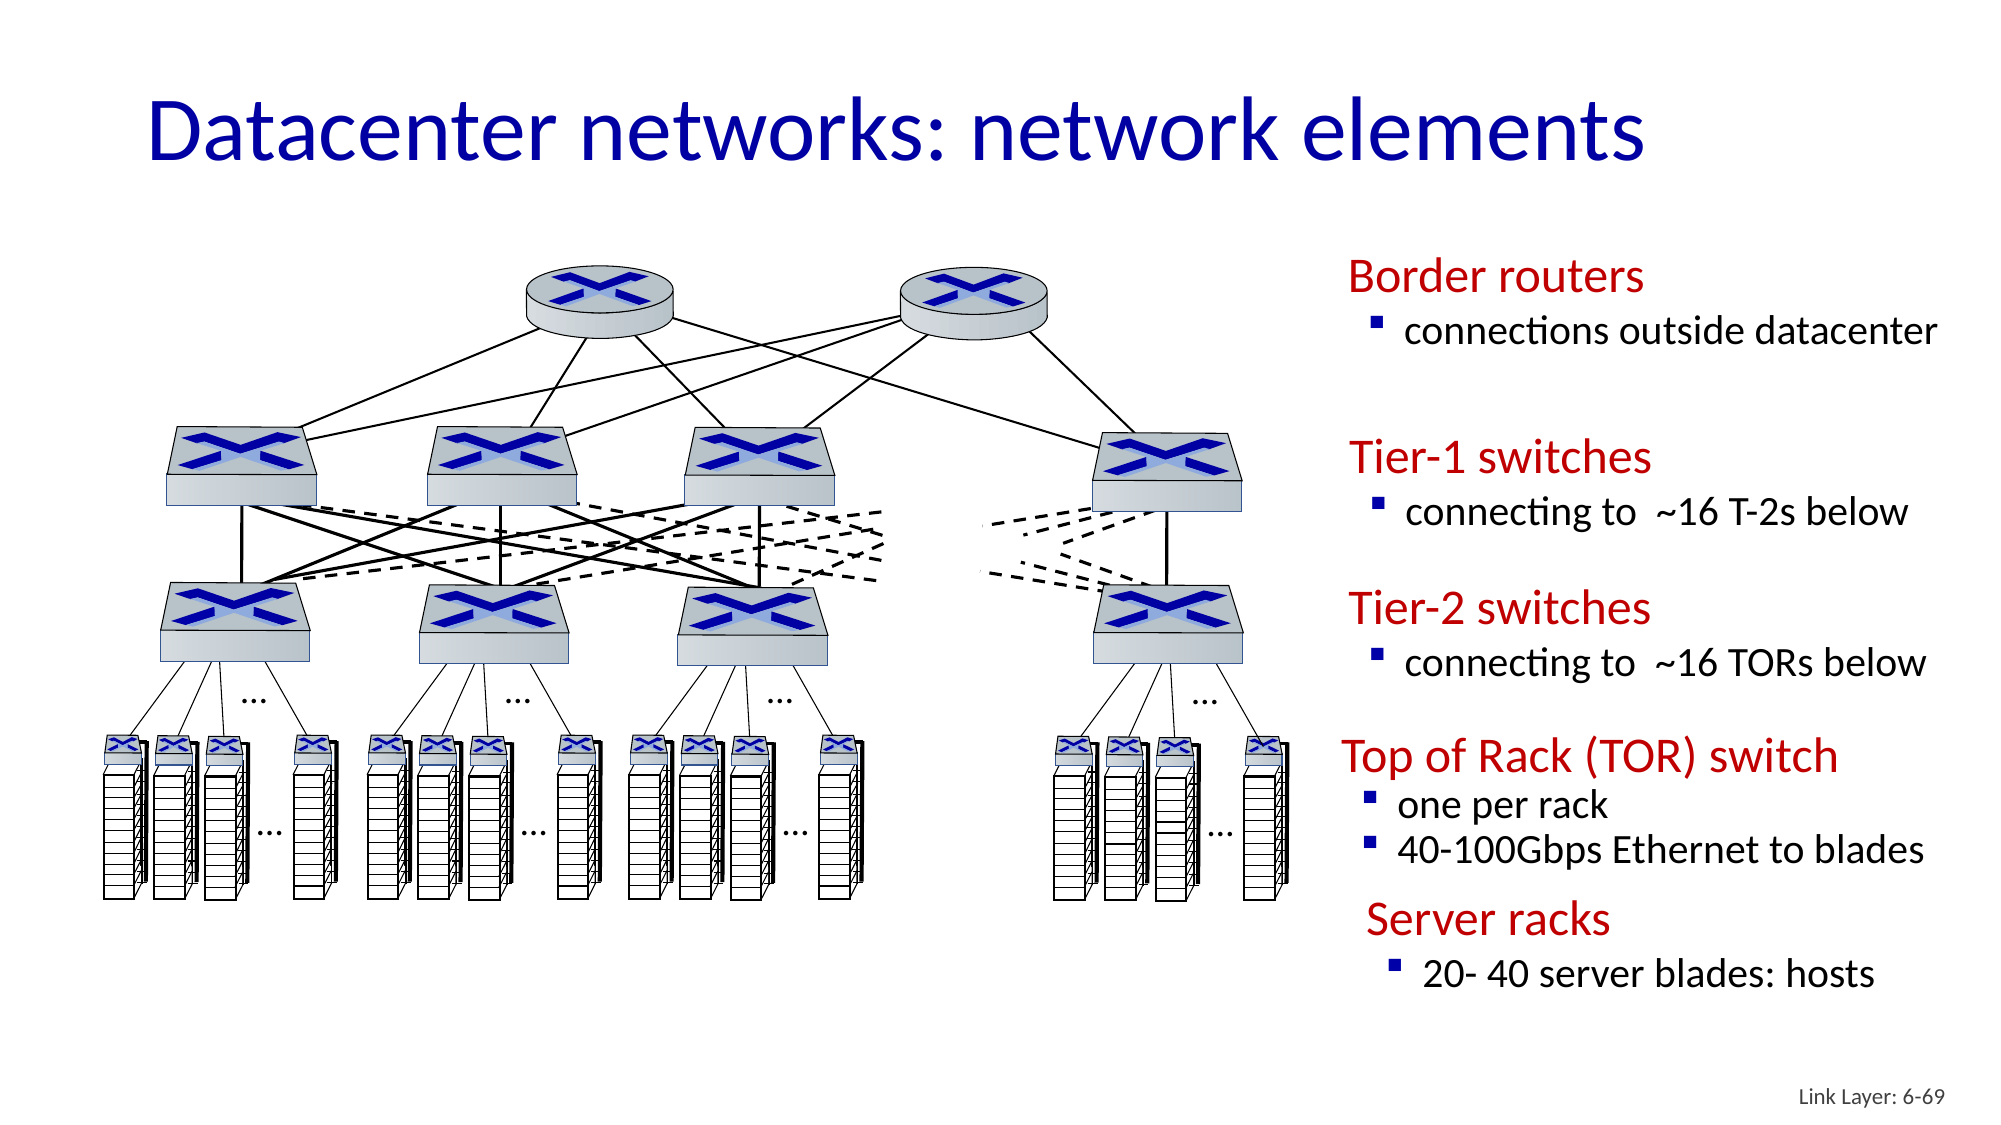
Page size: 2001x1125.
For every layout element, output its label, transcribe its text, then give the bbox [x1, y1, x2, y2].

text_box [1092, 416, 1954, 593]
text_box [982, 497, 1092, 544]
slide_number Link Layer: 6-69 [1510, 1065, 1961, 1125]
title Datacenter networks: network elements [131, 57, 1857, 205]
text_box Server racks 20- 40 server blades: hosts [1351, 925, 1900, 1004]
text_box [1264, 736, 1288, 900]
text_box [979, 553, 1092, 600]
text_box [242, 293, 1178, 472]
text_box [526, 235, 1960, 362]
text_box Top of Rack (TOR) switch one per rack 40-100Gbps Ethernet to blades [1326, 714, 1946, 925]
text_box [166, 426, 890, 590]
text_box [103, 582, 863, 900]
text_box Tier-2 switches connecting to ~16 TORs below [1333, 593, 1953, 693]
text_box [1053, 584, 1264, 902]
